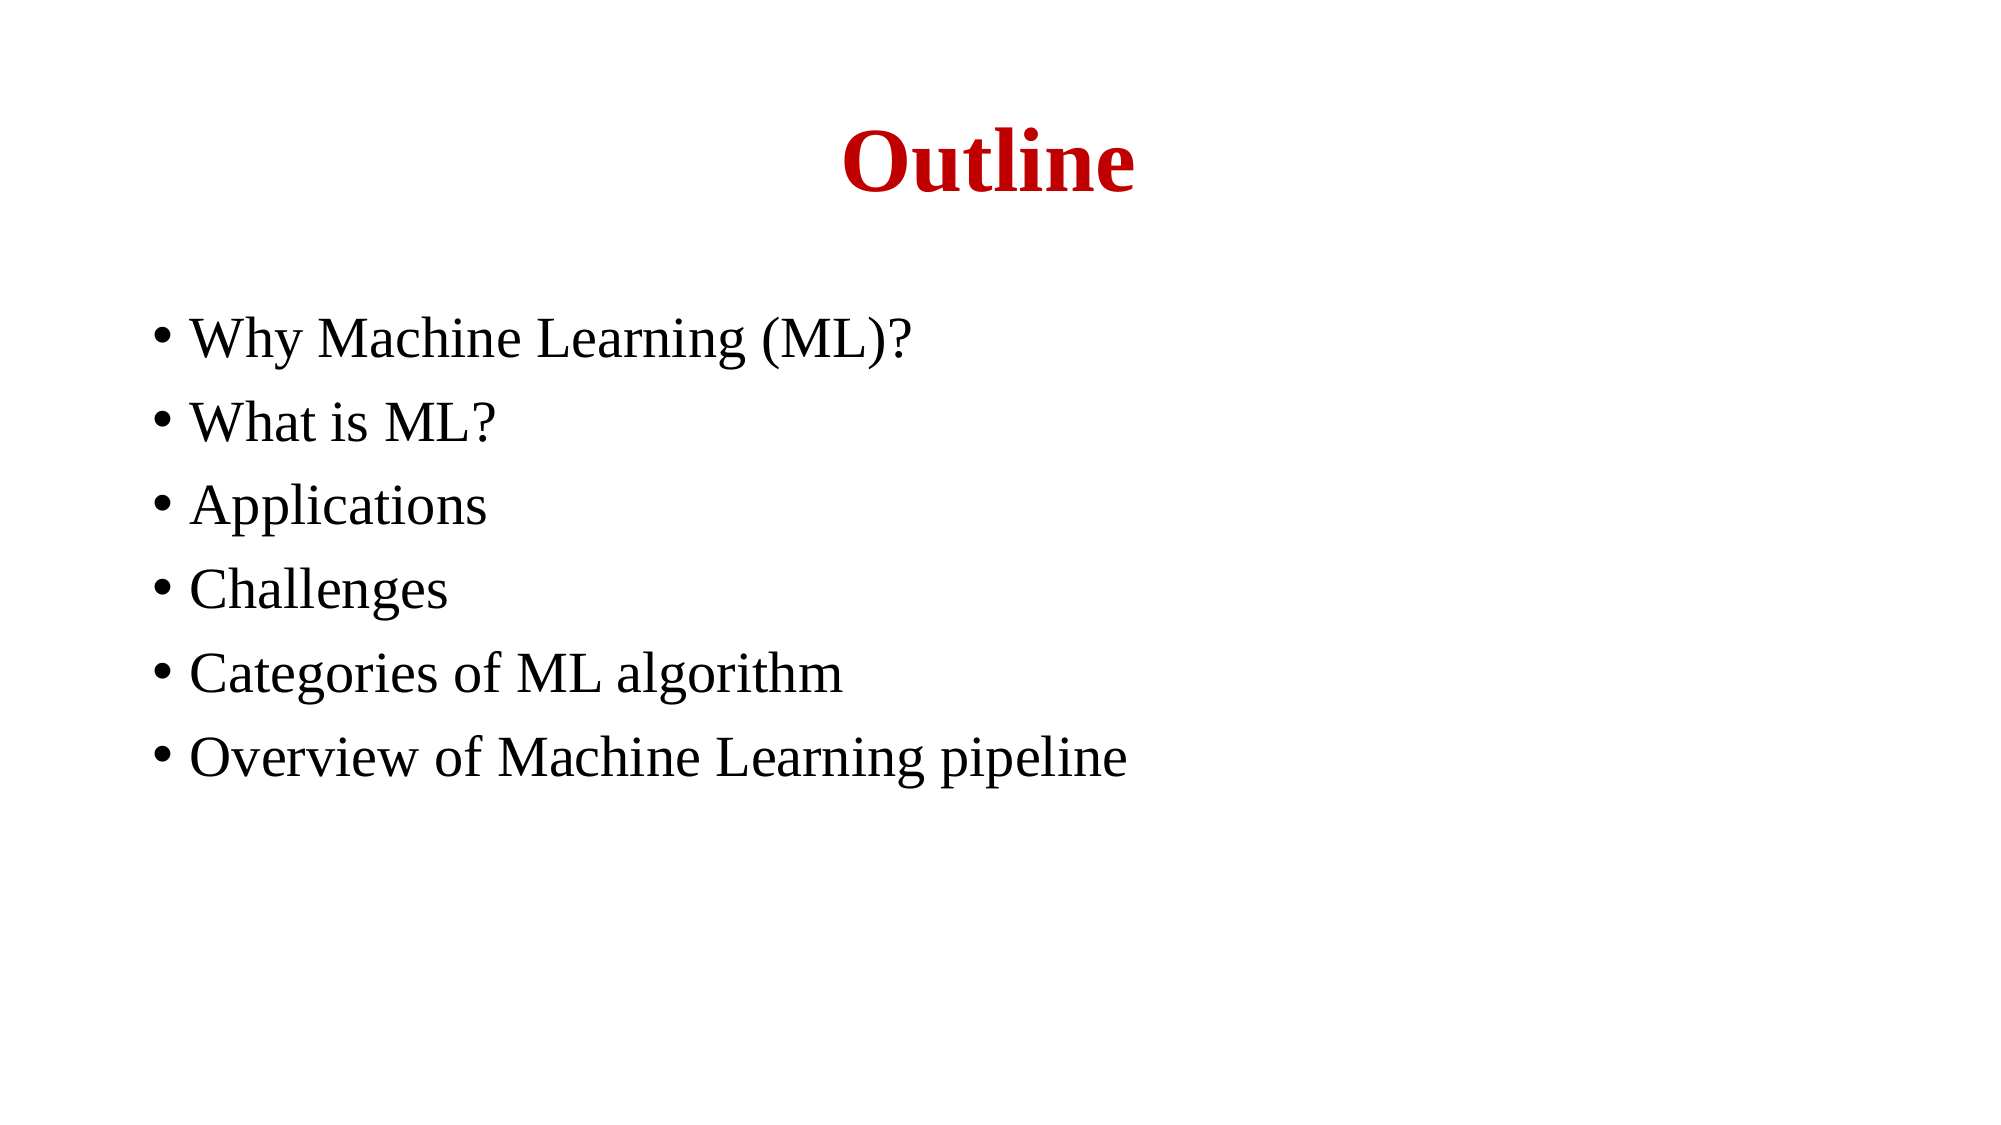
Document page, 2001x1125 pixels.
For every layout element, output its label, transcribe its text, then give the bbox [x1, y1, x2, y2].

title Outline [137, 53, 1863, 271]
list Why Machine Learning (ML)? What is ML? Applications Challenges Categories of ML algorithm Overview of Machine Learning pipeline [137, 299, 1863, 1014]
